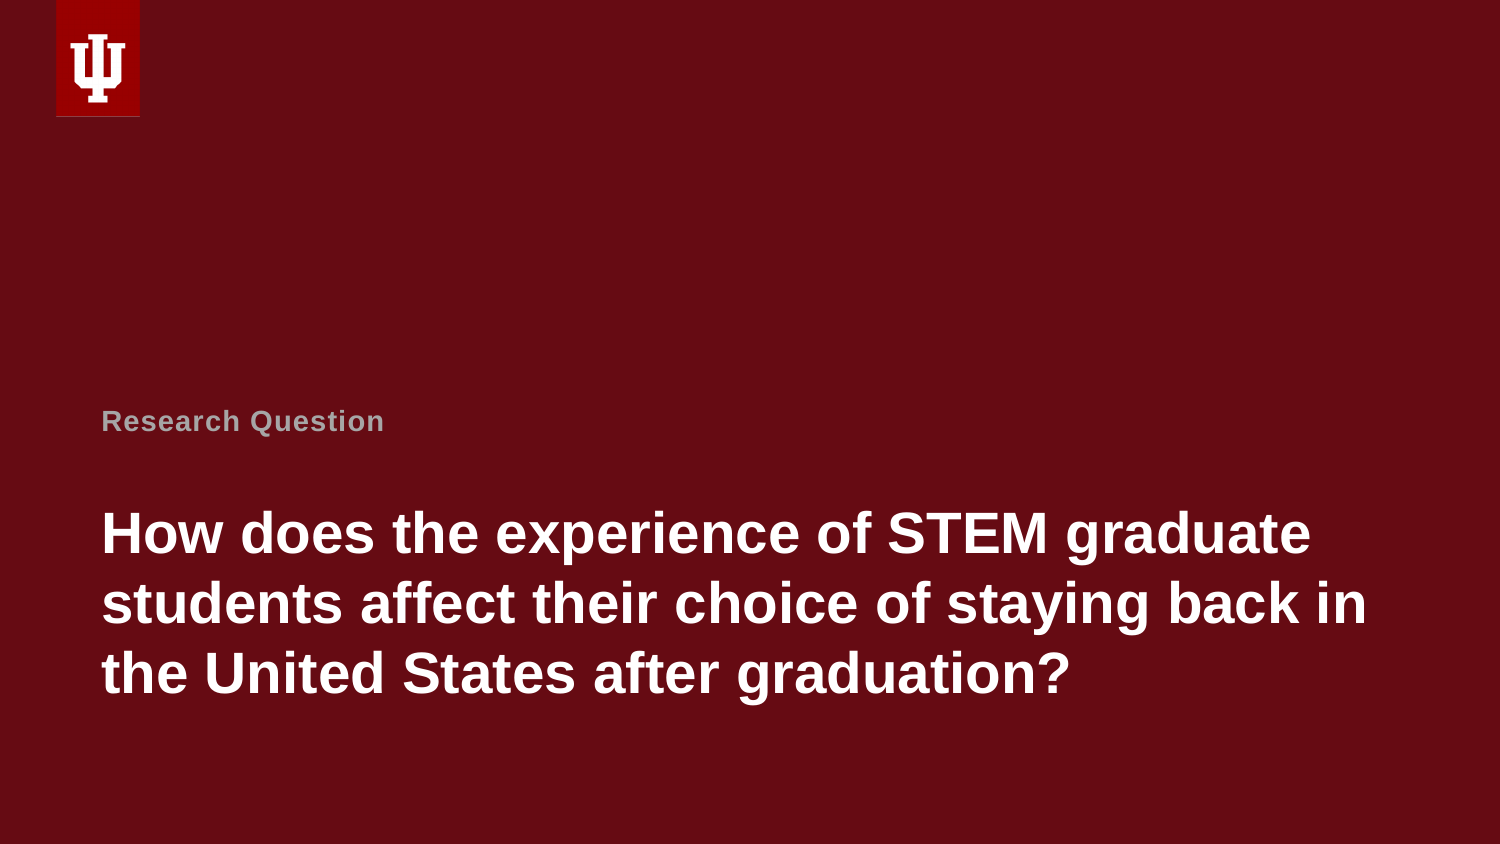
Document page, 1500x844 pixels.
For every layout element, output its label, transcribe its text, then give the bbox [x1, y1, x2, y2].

list Research Question [86, 398, 694, 441]
title How does the experience of STEM graduate students affect their choice of staying back in the United States after graduation? [86, 452, 1475, 748]
picture [44, 0, 153, 124]
